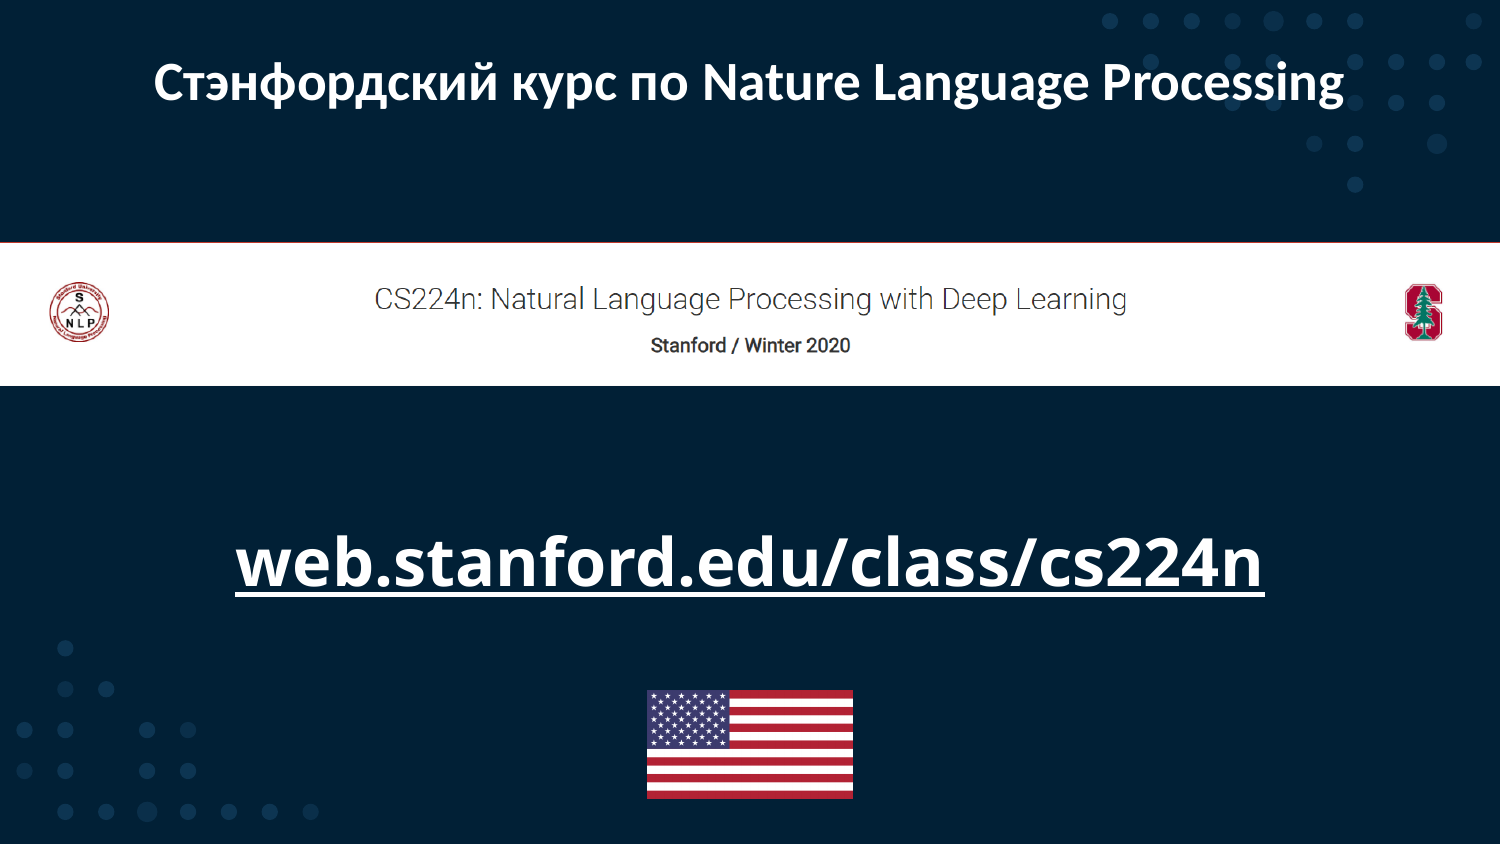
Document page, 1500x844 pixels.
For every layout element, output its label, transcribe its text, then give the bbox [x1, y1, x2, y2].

title Стэнфордский курс по Nature Language Processing [103, 44, 1397, 120]
text_box web.stanford.edu/class/cs224n [0, 512, 1500, 619]
picture [0, 242, 1500, 386]
picture [647, 690, 853, 799]
